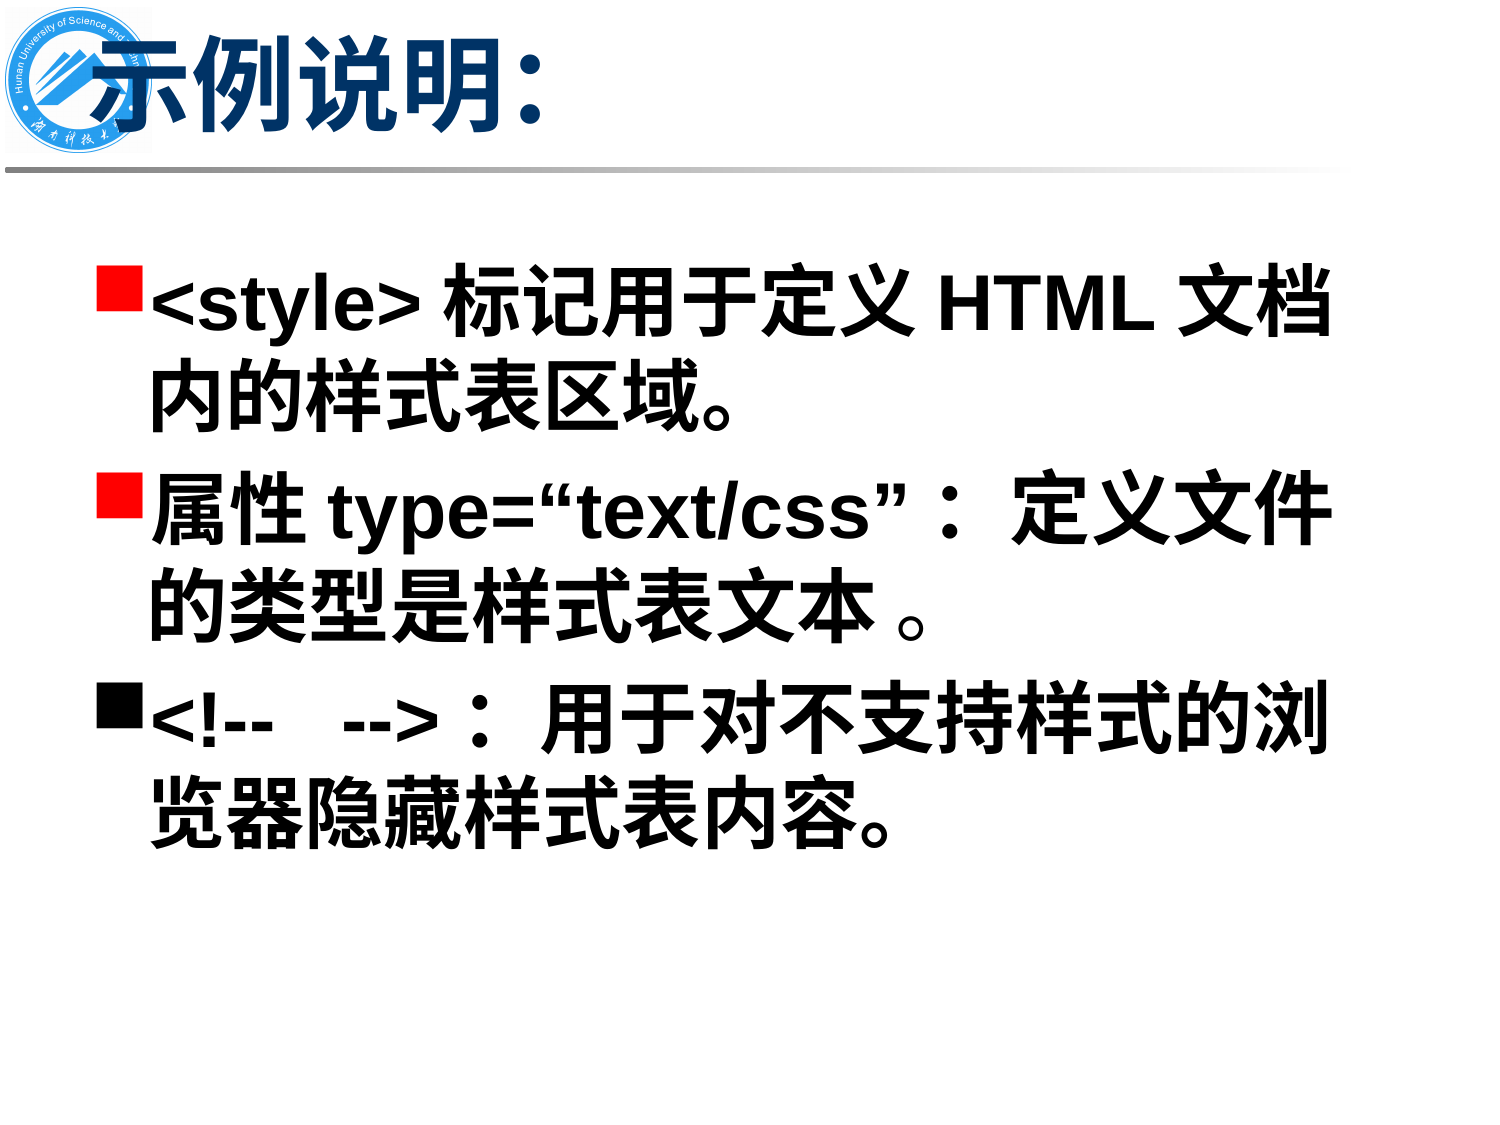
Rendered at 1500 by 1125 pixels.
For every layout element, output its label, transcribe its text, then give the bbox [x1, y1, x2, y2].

picture [5, 7, 152, 153]
list <style>标记用于定义HTML文档内的样式表区域。 属性type=“text/css”：定义文件的类型是样式表文本 。 <!-- -->：用于对不支持样式的浏览器隐藏样式表内容。 [74, 243, 1426, 988]
title 示例说明： [72, 16, 1426, 148]
